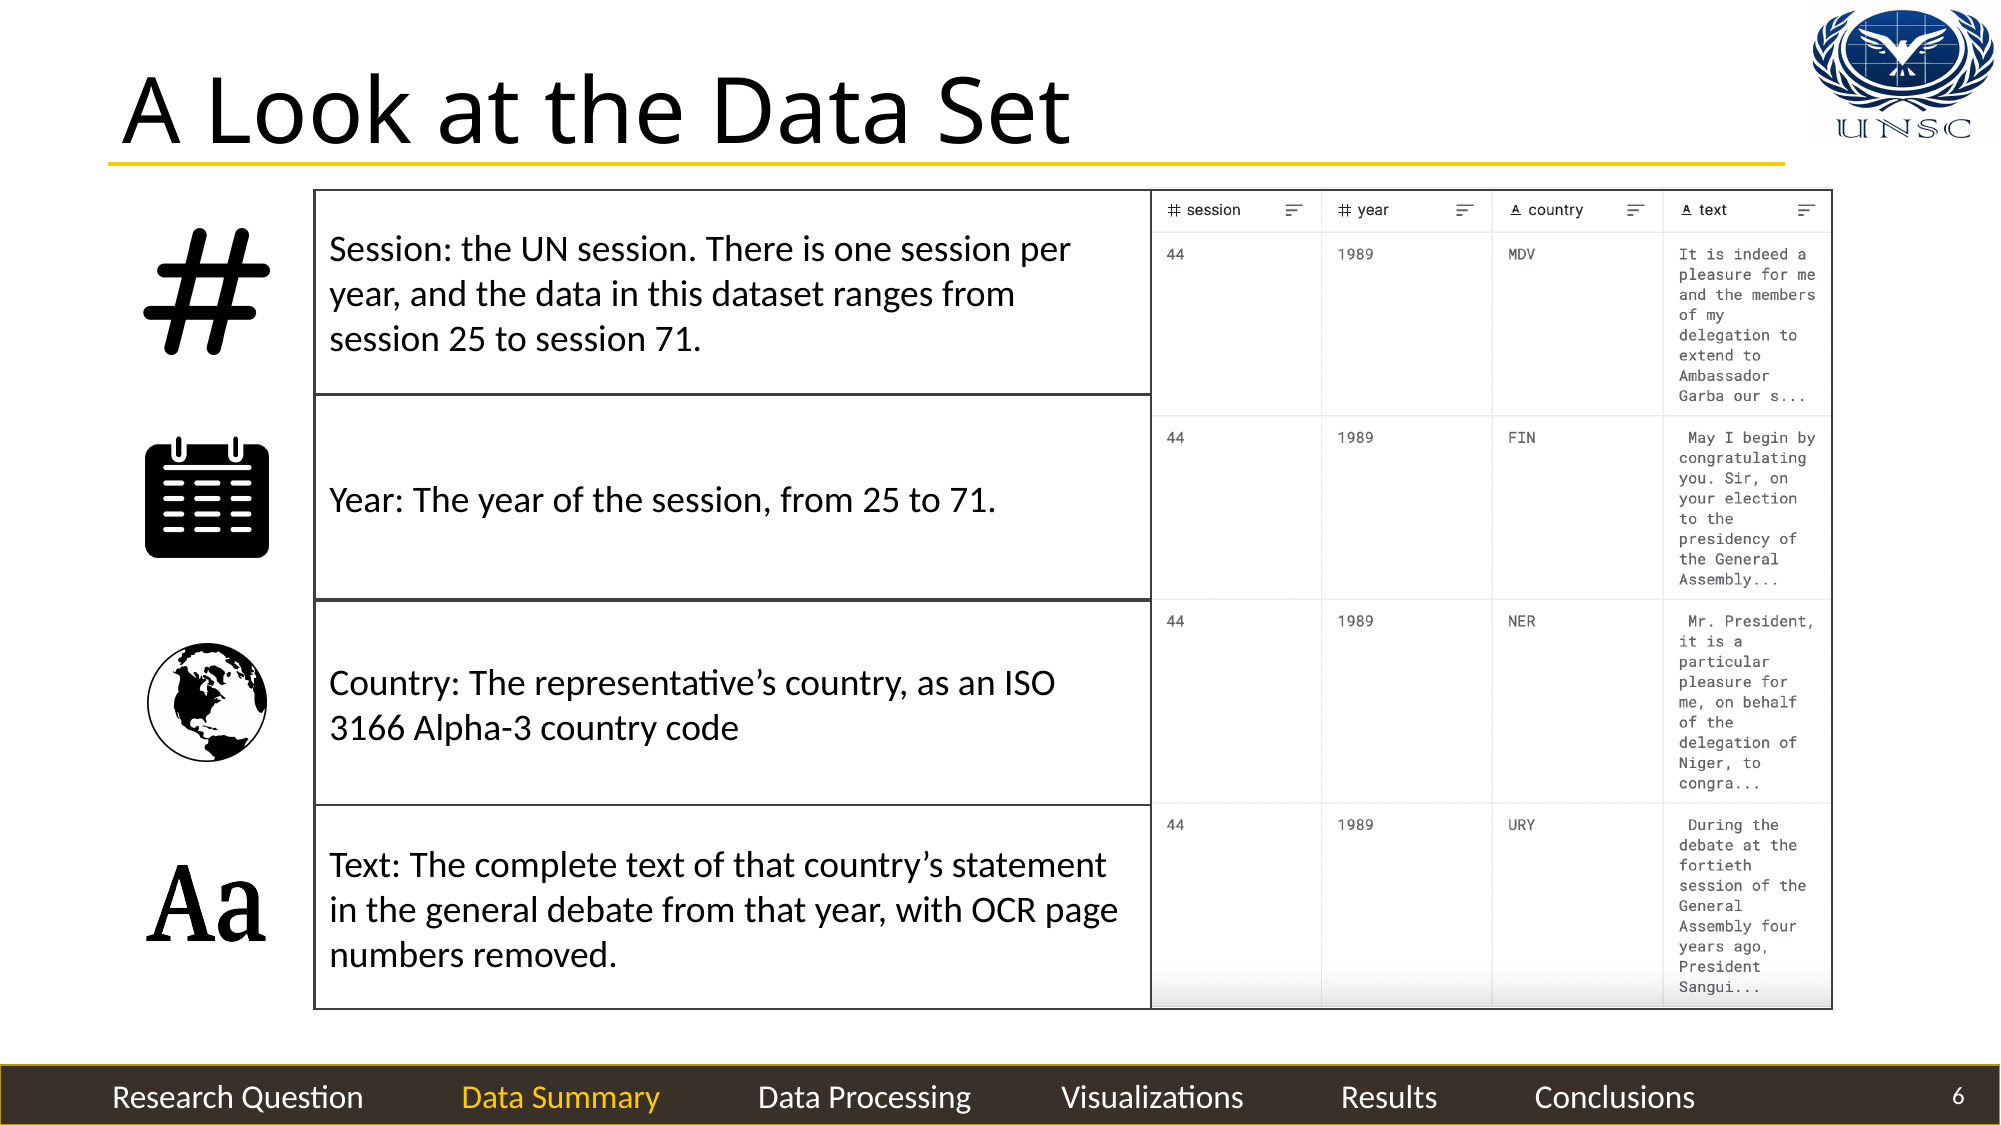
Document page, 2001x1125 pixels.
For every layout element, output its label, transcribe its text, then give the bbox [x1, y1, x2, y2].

text_box [1150, 189, 1833, 1010]
text_box Year: The year of the session, from 25 to 71. [314, 395, 1150, 600]
text_box A Look at the Data Set [107, 4, 1833, 223]
picture [147, 643, 267, 762]
picture [86, 845, 328, 942]
text_box Session: the UN session. There is one session per year, and the data in this dataset ranges from session 25 to session 71. [314, 189, 1150, 395]
text_box Research Question Data Summary Data Processing Visualizations Results Conclusions [0, 1064, 2000, 1125]
slide_number 6 [1529, 1065, 1980, 1125]
picture [122, 207, 291, 376]
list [1151, 187, 1833, 1007]
picture [1809, 0, 2000, 143]
picture [145, 435, 269, 560]
text_box Country: The representative’s country, as an ISO 3166 Alpha-3 country code [314, 600, 1150, 804]
text_box Text: The complete text of that country’s statement in the general debate from that year, with OCR page numbers removed. [314, 804, 1150, 1010]
